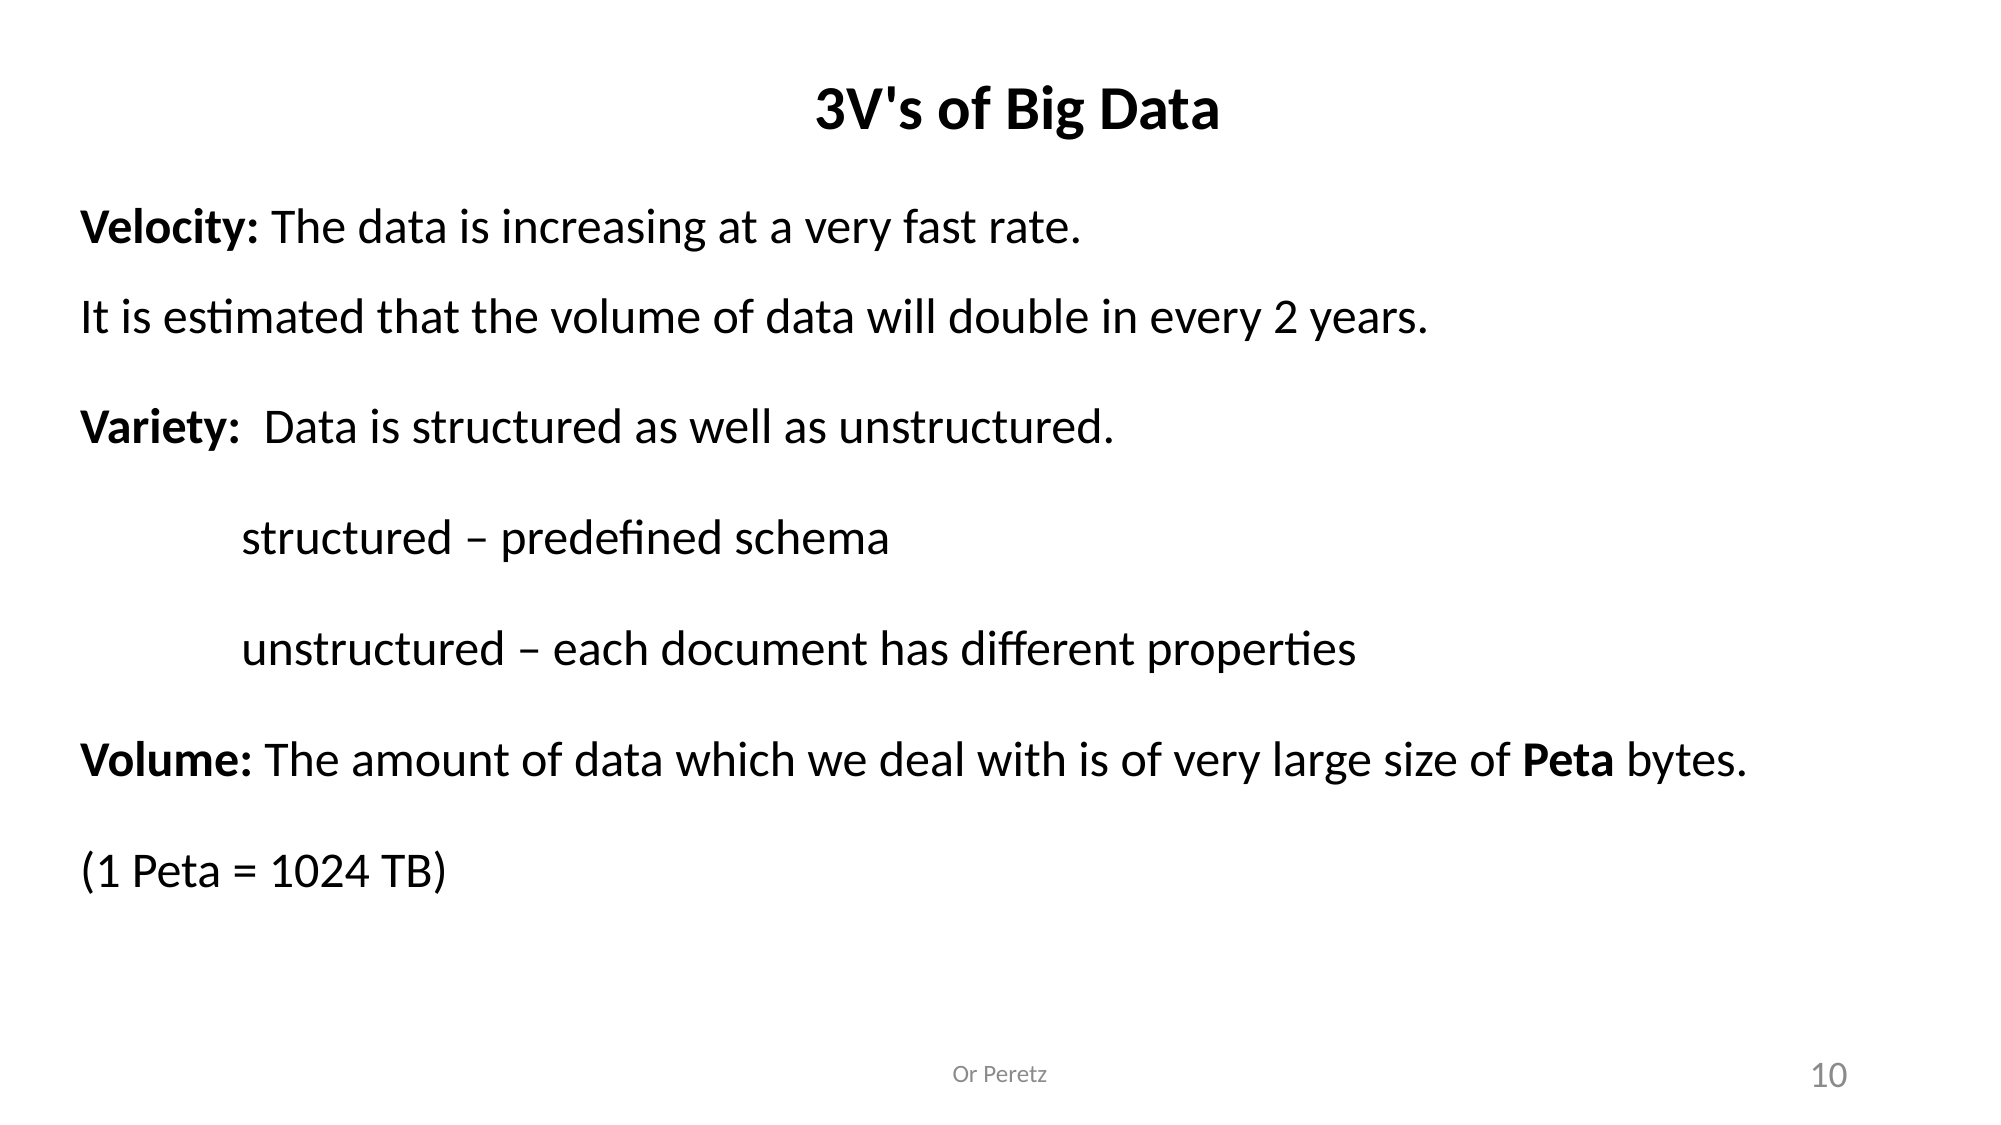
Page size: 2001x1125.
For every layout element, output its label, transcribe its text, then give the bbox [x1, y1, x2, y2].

footer Or Peretz [662, 1042, 1338, 1103]
list 3V's of Big Data Velocity: The data is increasing at a very fast rate. It is estimated that the volume of data will double in every 2 years. Variety: Data is structured as well as unstructured. structured – predefined schema unstructured – each document has different properties Volume: The amount of data which we deal with is of very large size of Peta bytes. (1 Peta = 1024 TB) [65, 22, 1971, 1087]
slide_number 10 [1412, 1042, 1863, 1103]
